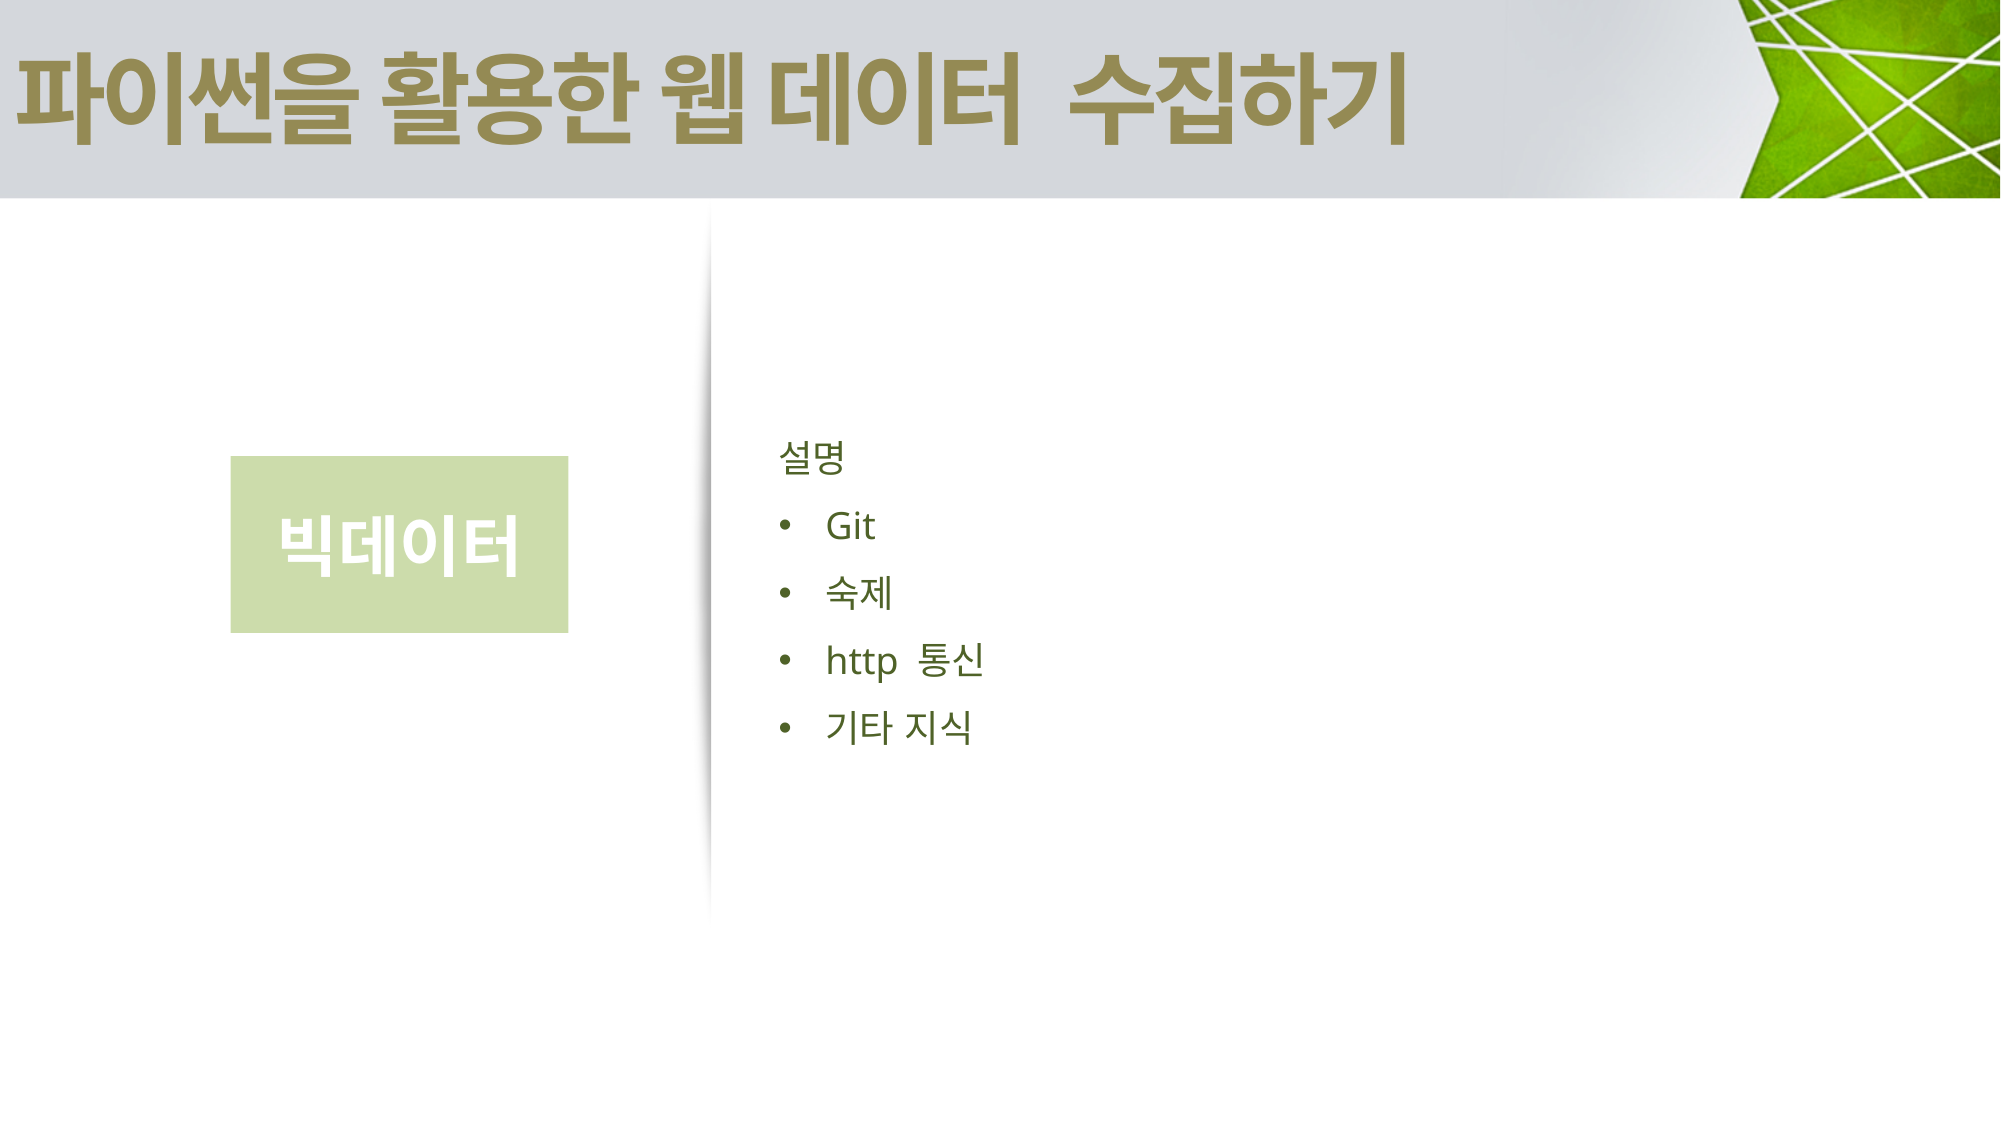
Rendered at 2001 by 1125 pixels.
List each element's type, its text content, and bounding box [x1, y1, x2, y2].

text_box 빅데이터 [230, 456, 569, 633]
title 파이썬을 활용한 웹 데이터 수집하기 [0, 0, 2000, 194]
picture [0, 0, 2001, 1125]
text_box 설명 Git 숙제 http 통신 기타 지식 [763, 404, 1863, 758]
